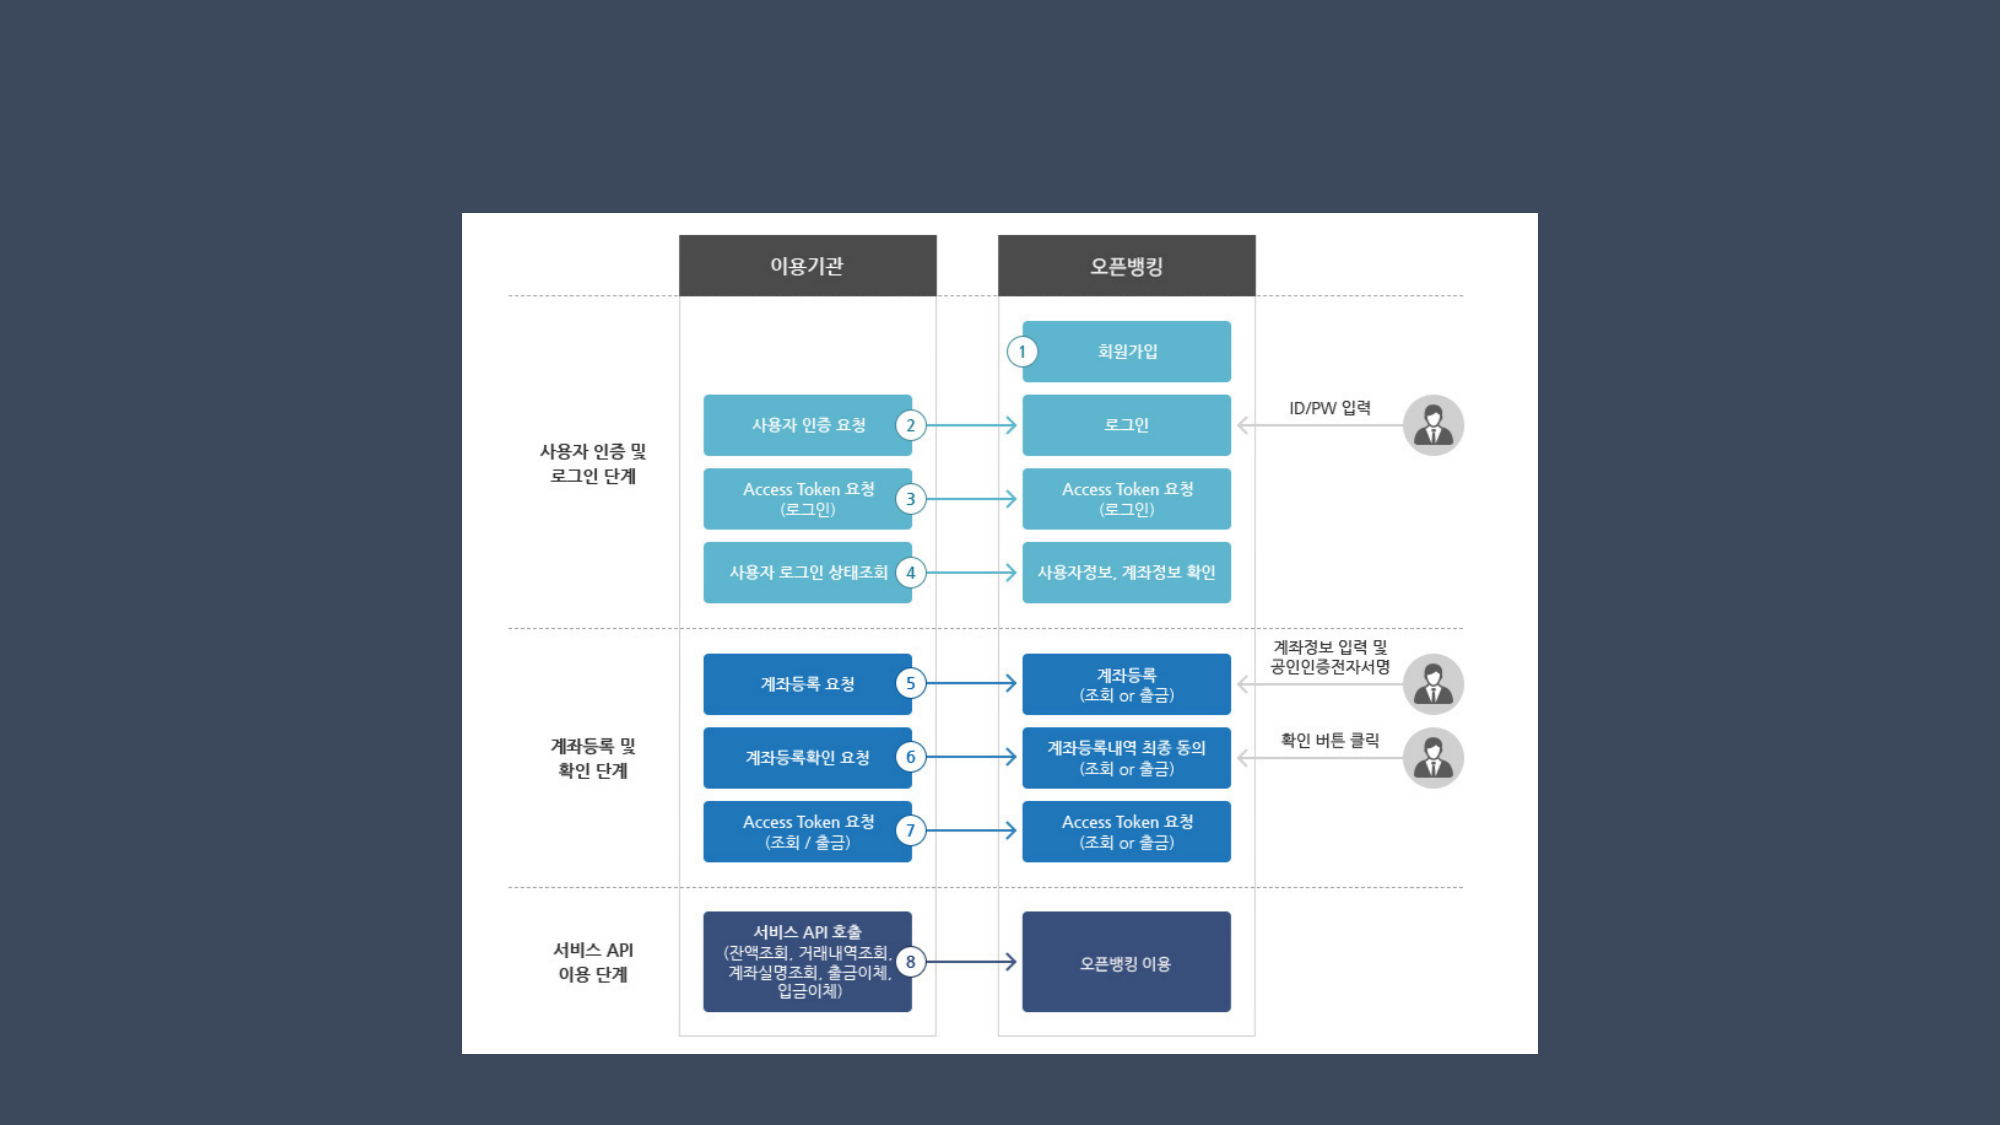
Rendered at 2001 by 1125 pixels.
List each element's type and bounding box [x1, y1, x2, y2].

picture [462, 213, 1538, 1054]
